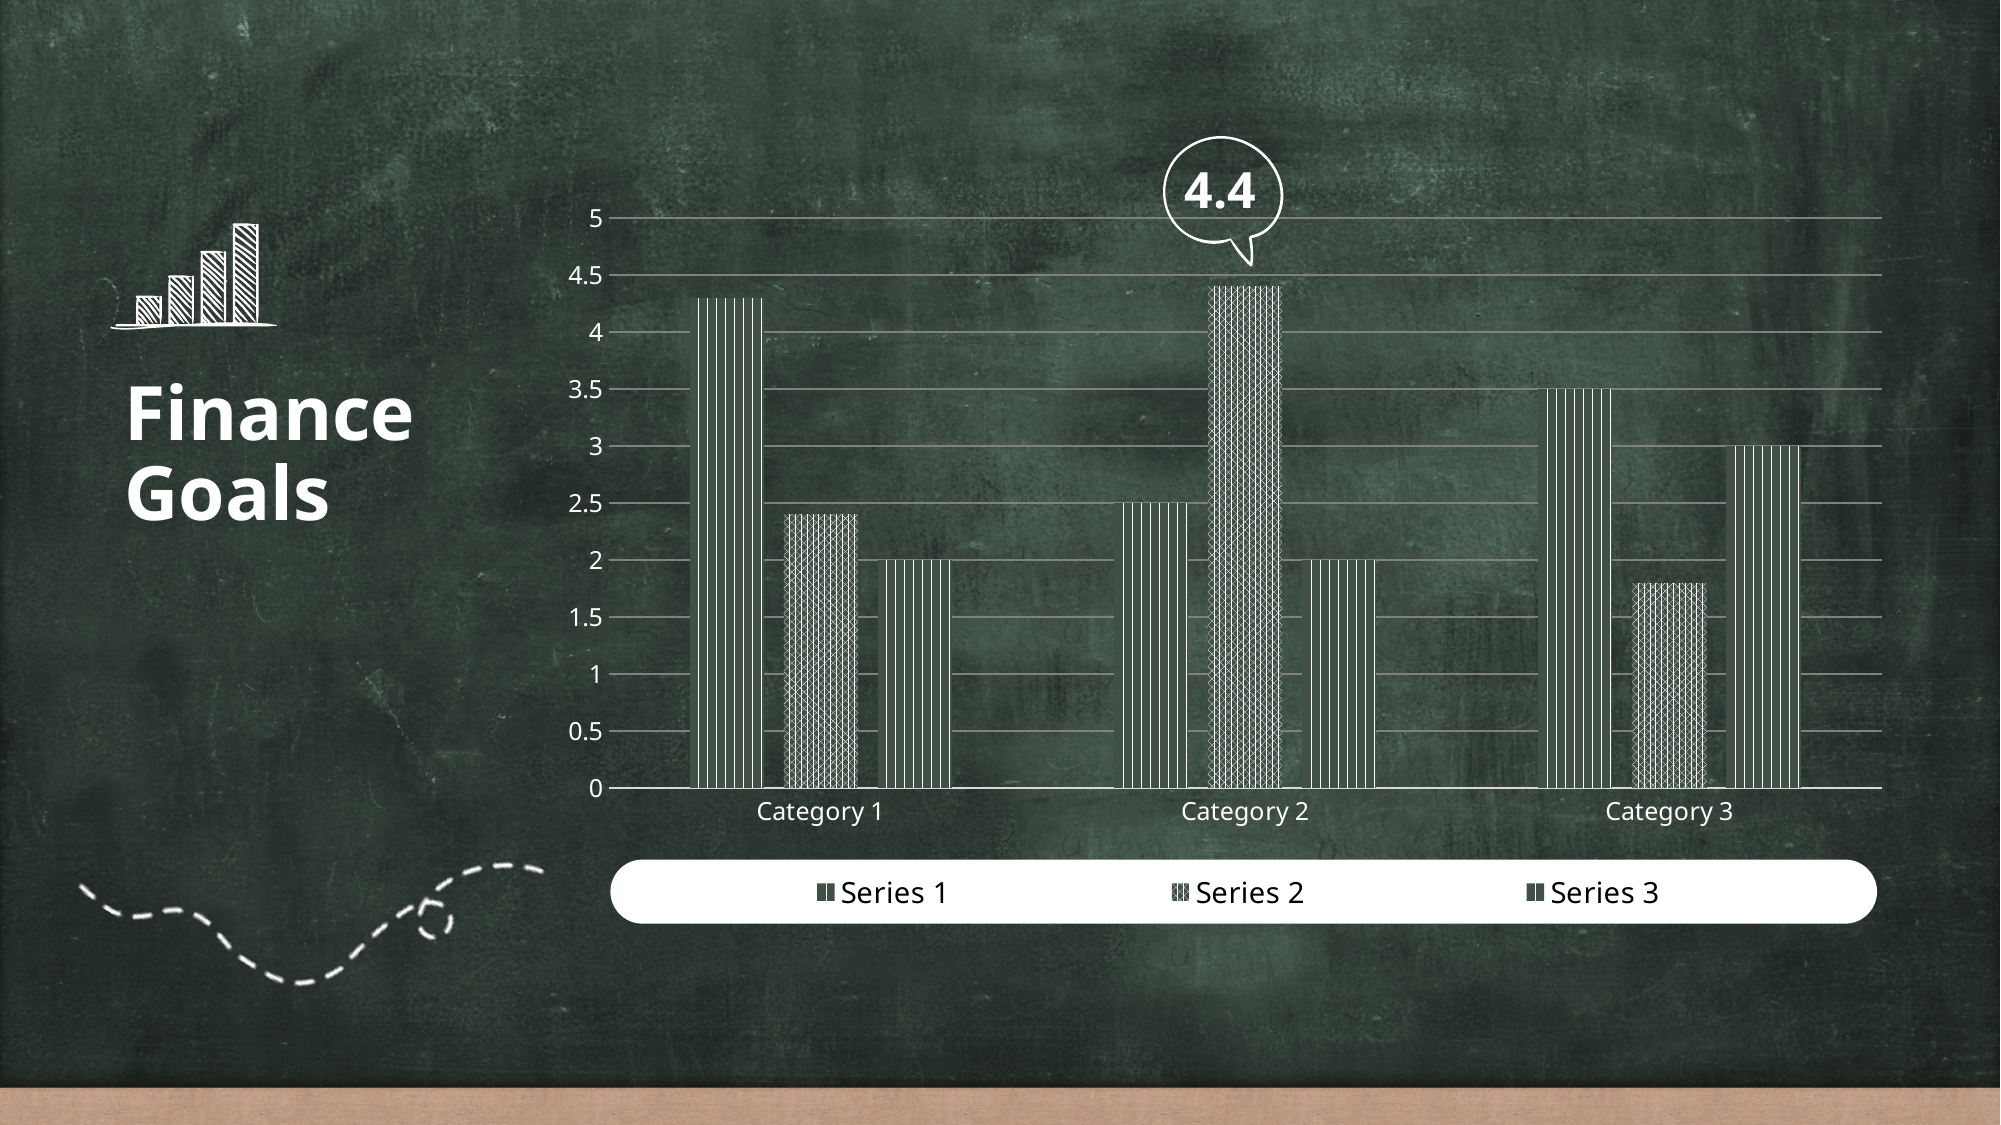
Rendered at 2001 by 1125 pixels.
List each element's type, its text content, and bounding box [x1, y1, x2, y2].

text_box 4.4 [1284, 157, 1288, 191]
text_box [110, 223, 278, 330]
chart [544, 191, 1903, 929]
text_box Finance Goals [109, 367, 517, 545]
text_box 4.4 [1153, 157, 1163, 191]
picture [0, 0, 2000, 1125]
